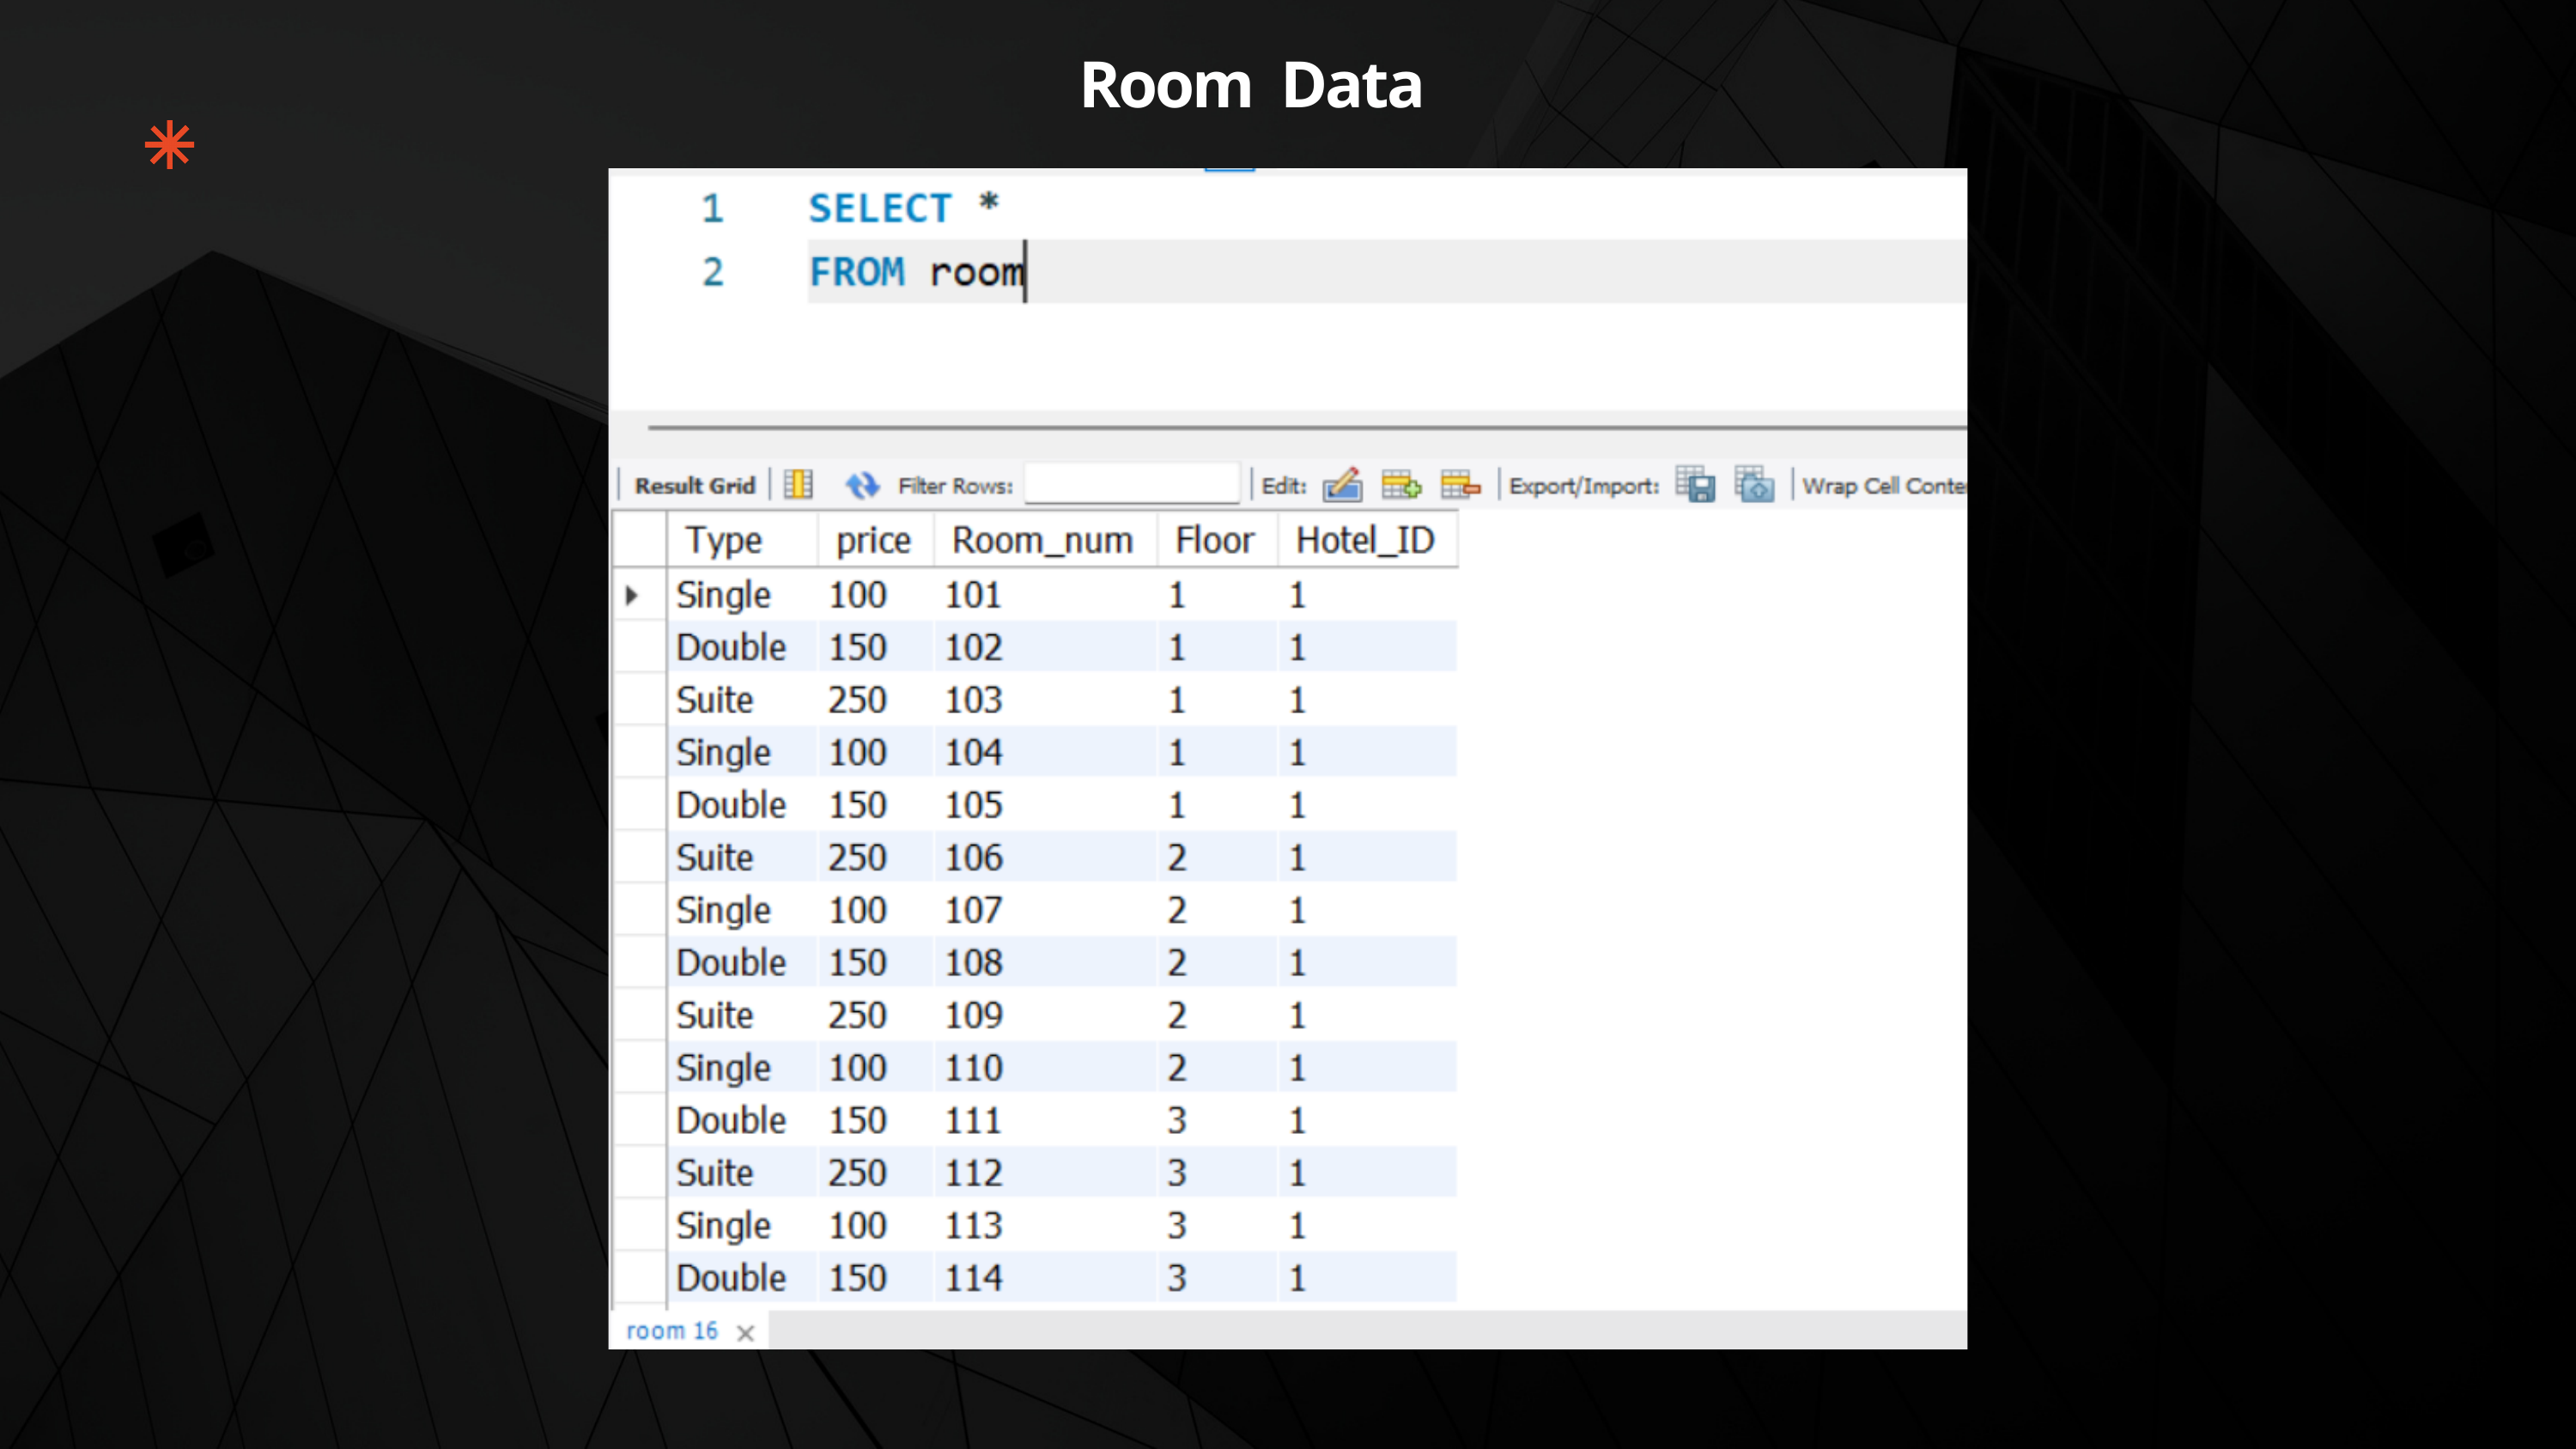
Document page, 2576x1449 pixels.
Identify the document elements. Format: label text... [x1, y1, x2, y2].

text_box [144, 120, 195, 169]
text_box [608, 168, 1968, 1349]
text_box [0, 0, 2576, 1449]
text_box Room Data [1076, 30, 1429, 121]
